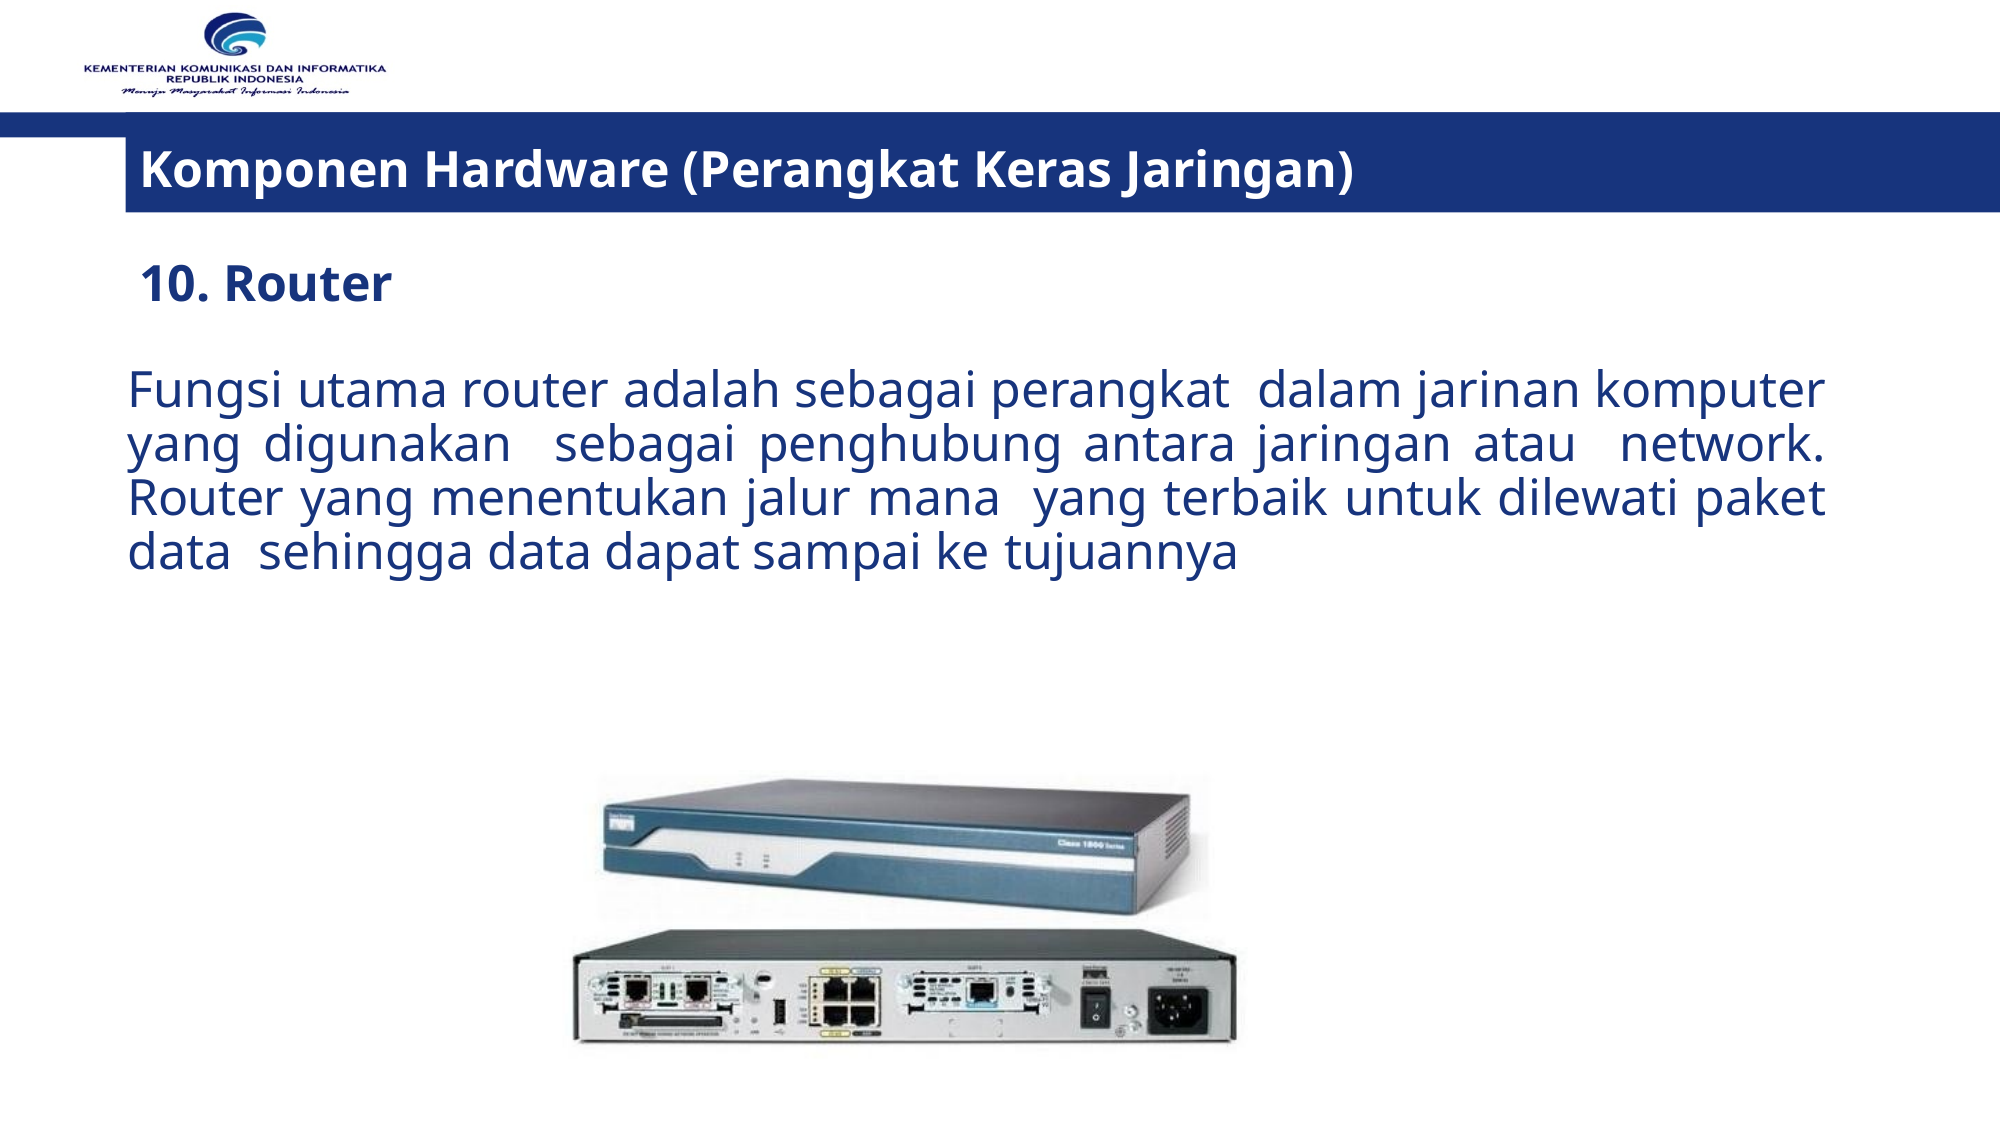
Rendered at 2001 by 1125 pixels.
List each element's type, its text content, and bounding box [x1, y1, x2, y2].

text_box [562, 704, 1263, 1065]
picture [66, 5, 399, 100]
title Komponen Hardware (Perangkat Keras Jaringan) [137, 71, 1865, 263]
text_box Fungsi utama router adalah sebagai perangkat dalam jarinan komputer yang digunakan sebagai penghubung antara jaringan atau network. Router yang menentukan jalur mana yang terbaik untuk dilewati paket data sehingga data dapat sampai ke tujuannya [125, 355, 1827, 580]
text_box 10. Router [124, 244, 409, 319]
